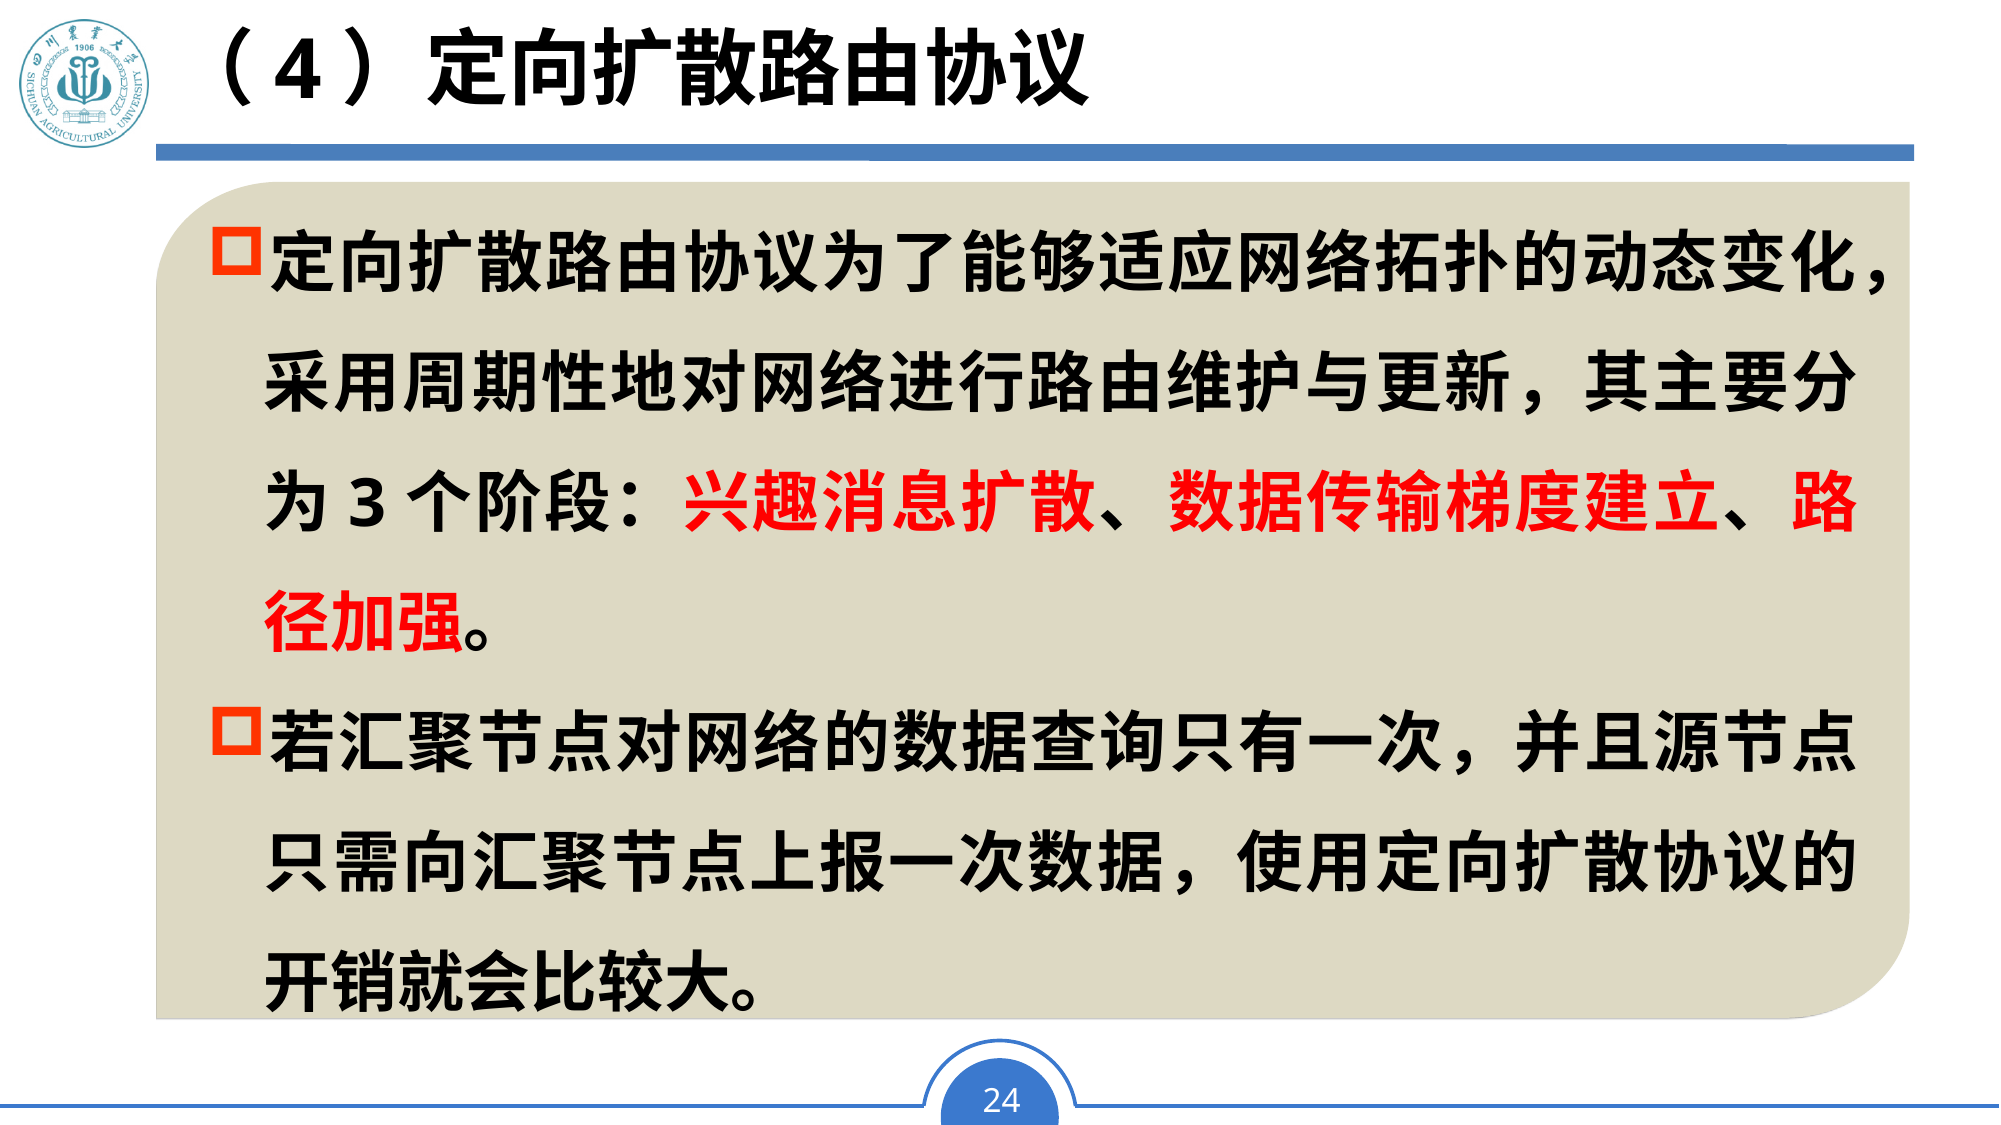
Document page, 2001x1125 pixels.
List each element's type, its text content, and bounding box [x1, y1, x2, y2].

text_box 定向扩散路由协议为了能够适应网络拓扑的动态变化，采用周期性地对网络进行路由维护与更新，其主要分为3个阶段：兴趣消息扩散、数据传输梯度建立、路径加强。 若汇聚节点对网络的数据查询只有一次，并且源节点只需向汇聚节点上报一次数据，使用定向扩散协议的开销就会比较大。 [156, 181, 1910, 1018]
title （4）定向扩散路由协议 [156, 7, 1910, 146]
